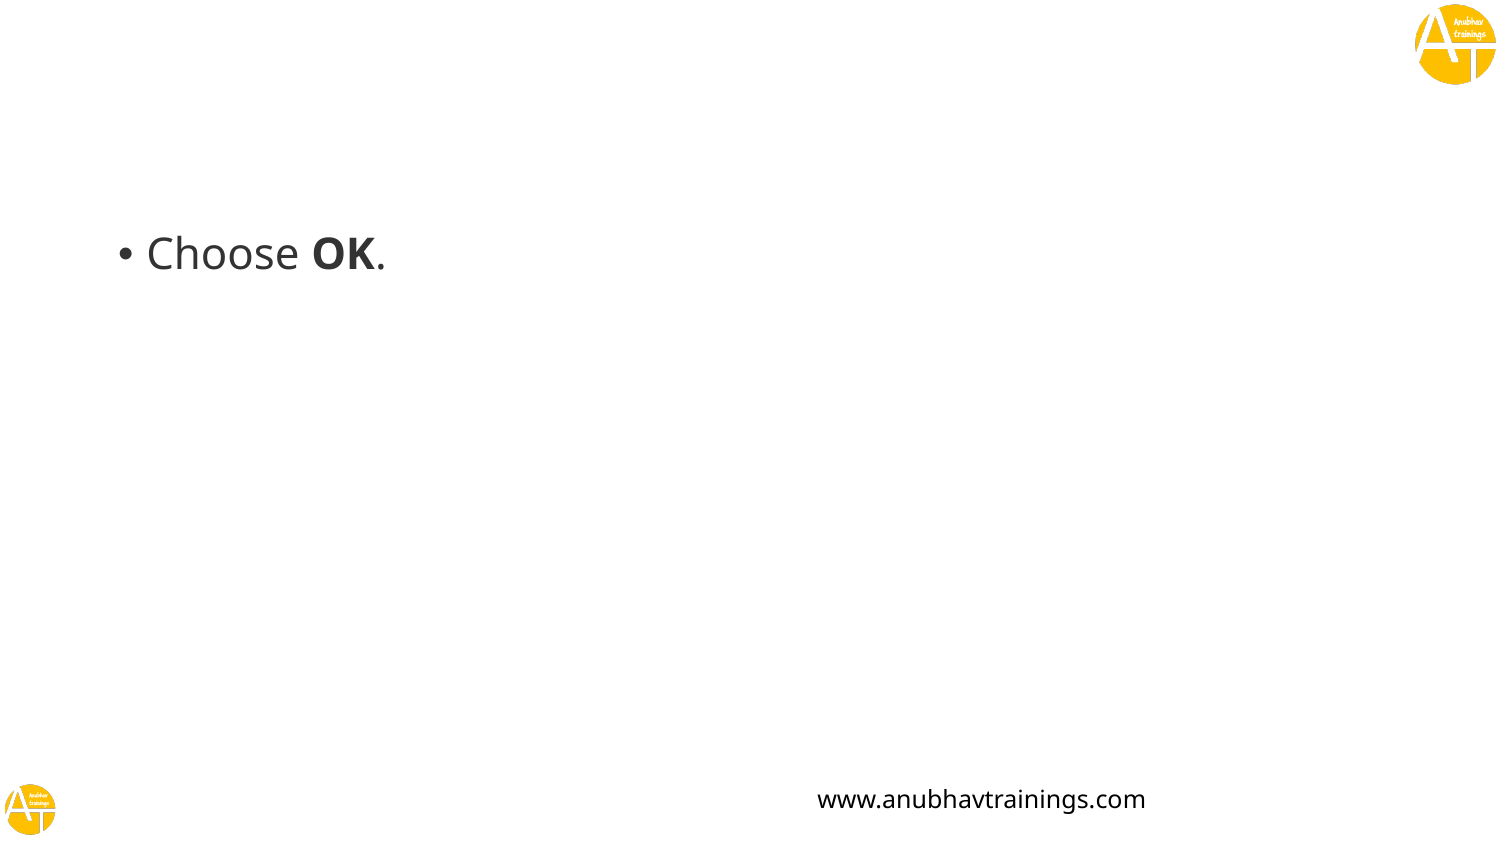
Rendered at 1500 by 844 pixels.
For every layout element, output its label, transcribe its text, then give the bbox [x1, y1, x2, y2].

list Choose OK. [103, 224, 1397, 760]
picture [1407, 0, 1500, 91]
picture [0, 781, 58, 839]
